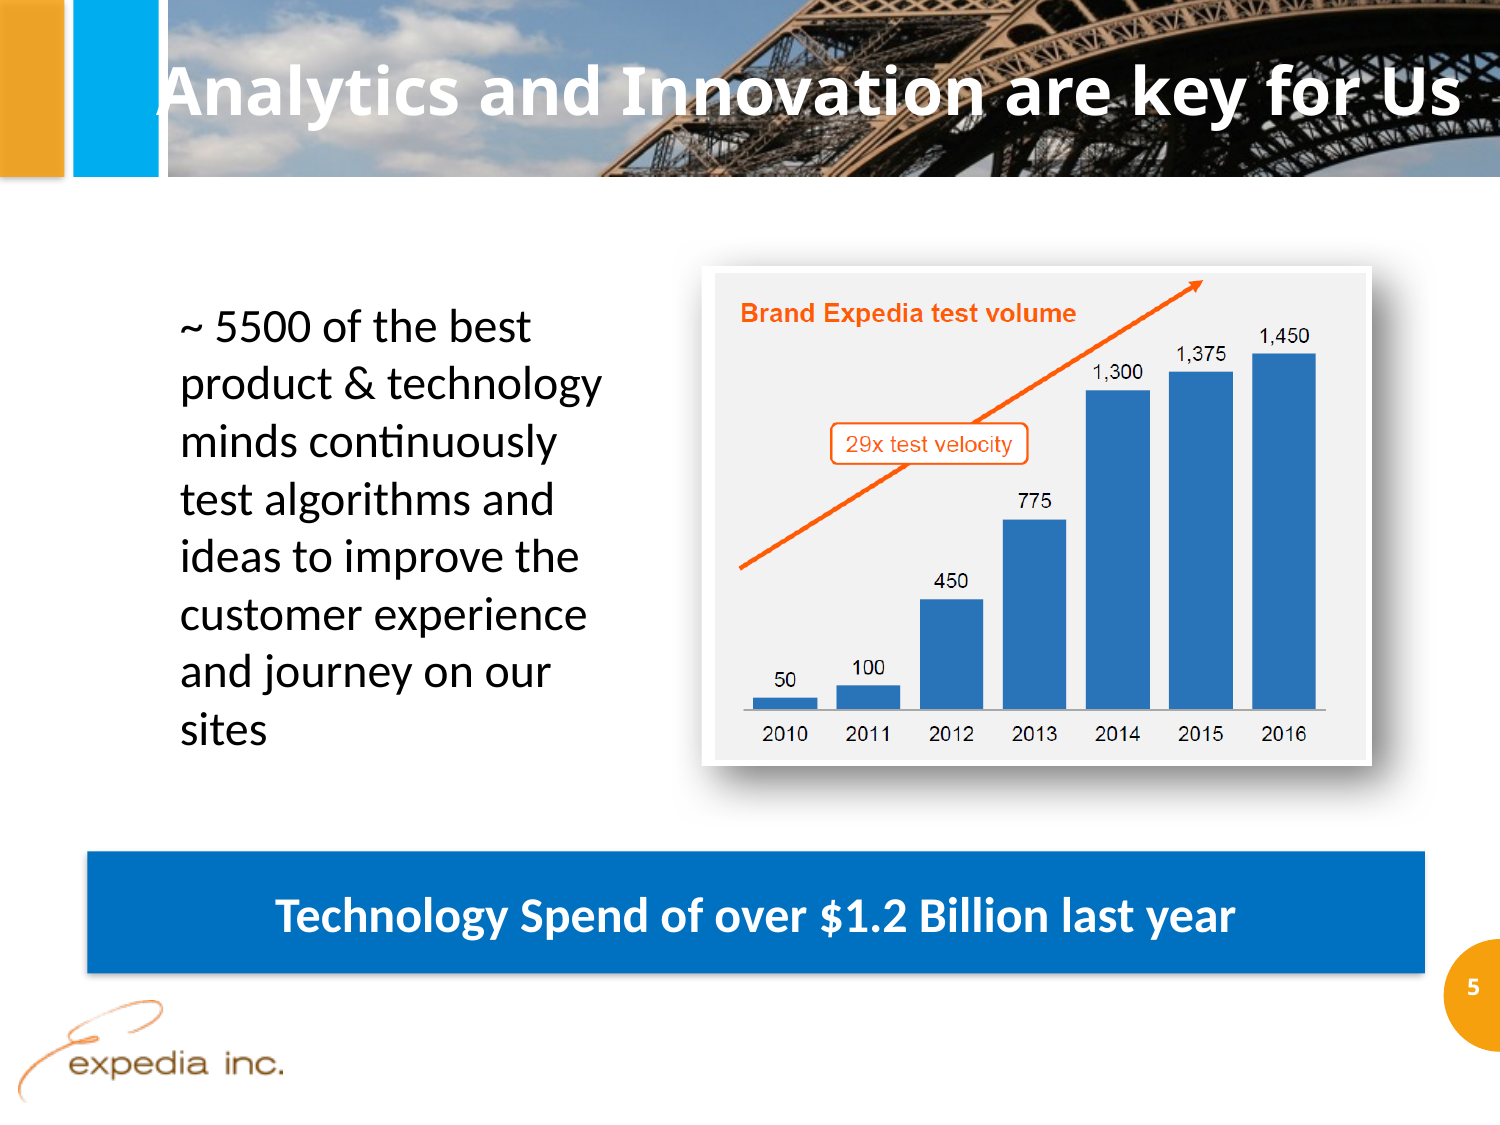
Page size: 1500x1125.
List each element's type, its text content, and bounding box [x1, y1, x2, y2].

picture [168, 0, 1500, 177]
text_box ~ 5500 of the best product & technology minds continuously test algorithms and ideas to improve the customer experience and journey on our sites [164, 287, 639, 766]
title Analytics and Innovation are key for Us [128, 22, 1479, 155]
slide_number 4 [1452, 964, 1500, 1025]
picture [701, 266, 1373, 766]
picture [18, 1000, 283, 1103]
text_box Technology Spend of over $1.2 Billion last year [85, 849, 1427, 975]
